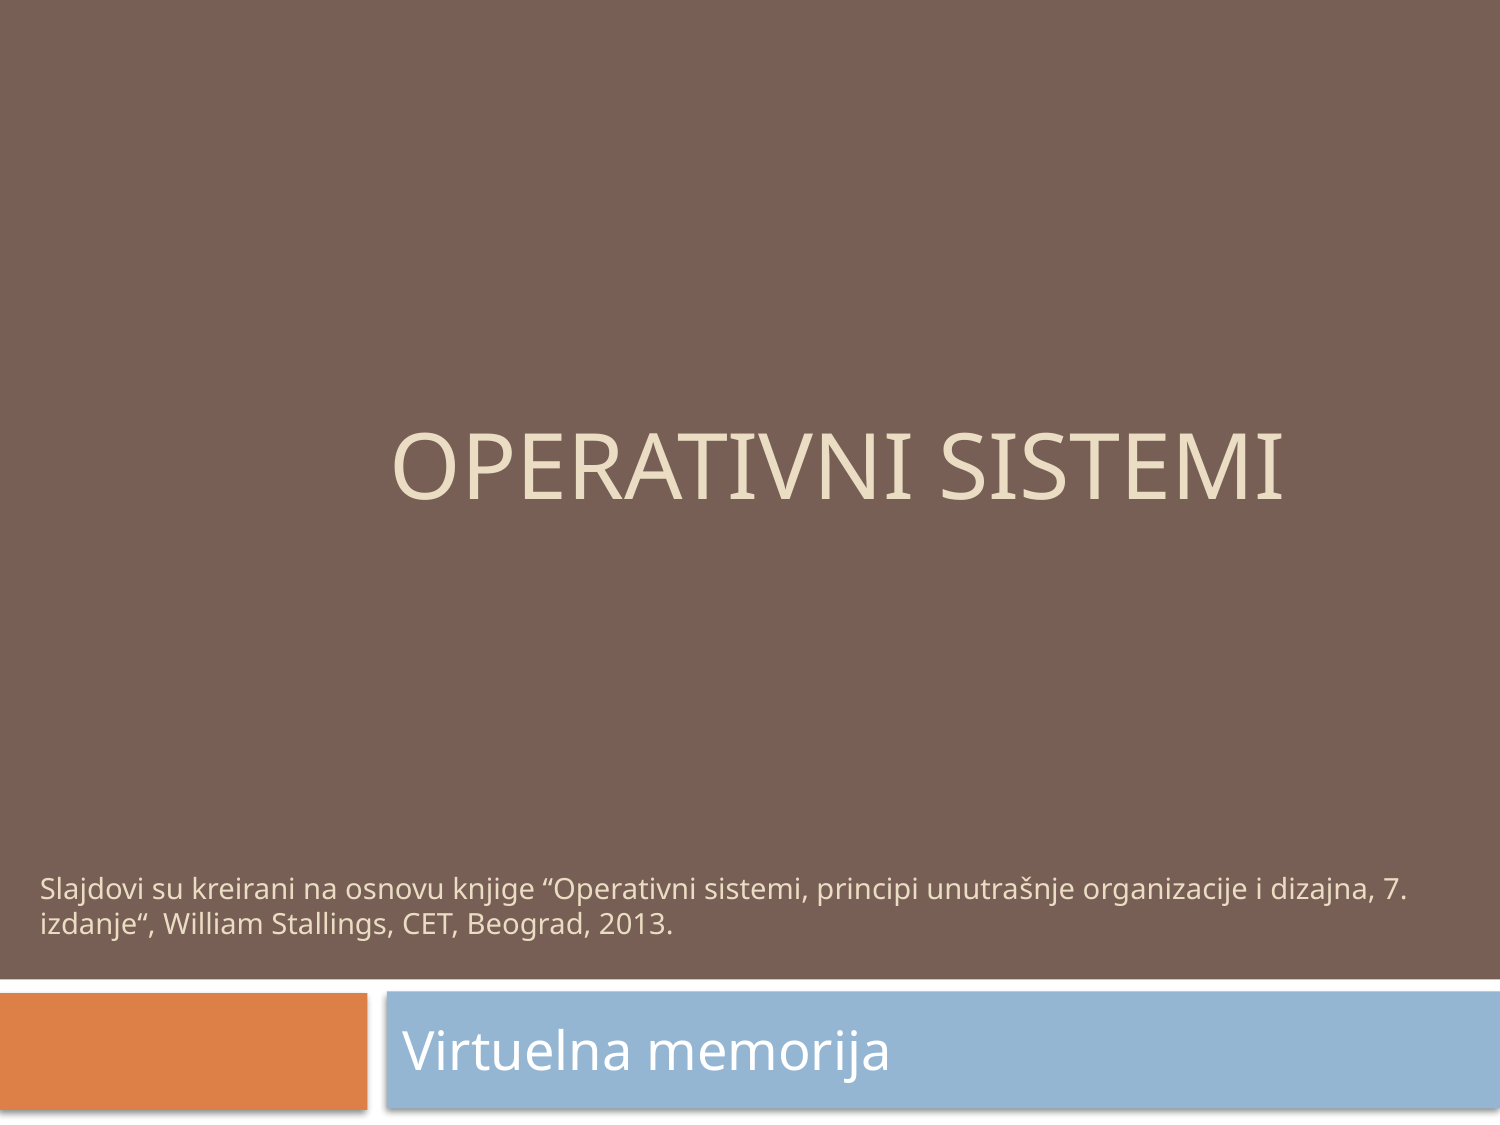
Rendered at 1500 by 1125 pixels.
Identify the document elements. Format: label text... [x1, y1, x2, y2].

title Operativni sistemi [375, 224, 1438, 525]
subtitle Virtuelna memorija [387, 992, 1488, 1105]
footer Slajdovi su kreirani na osnovu knjige “Operativni sistemi, principi unutrašnje organizacije i dizajna, 7. izdanje“, William Stallings, CET, Beograd, 2013. [24, 875, 1488, 935]
